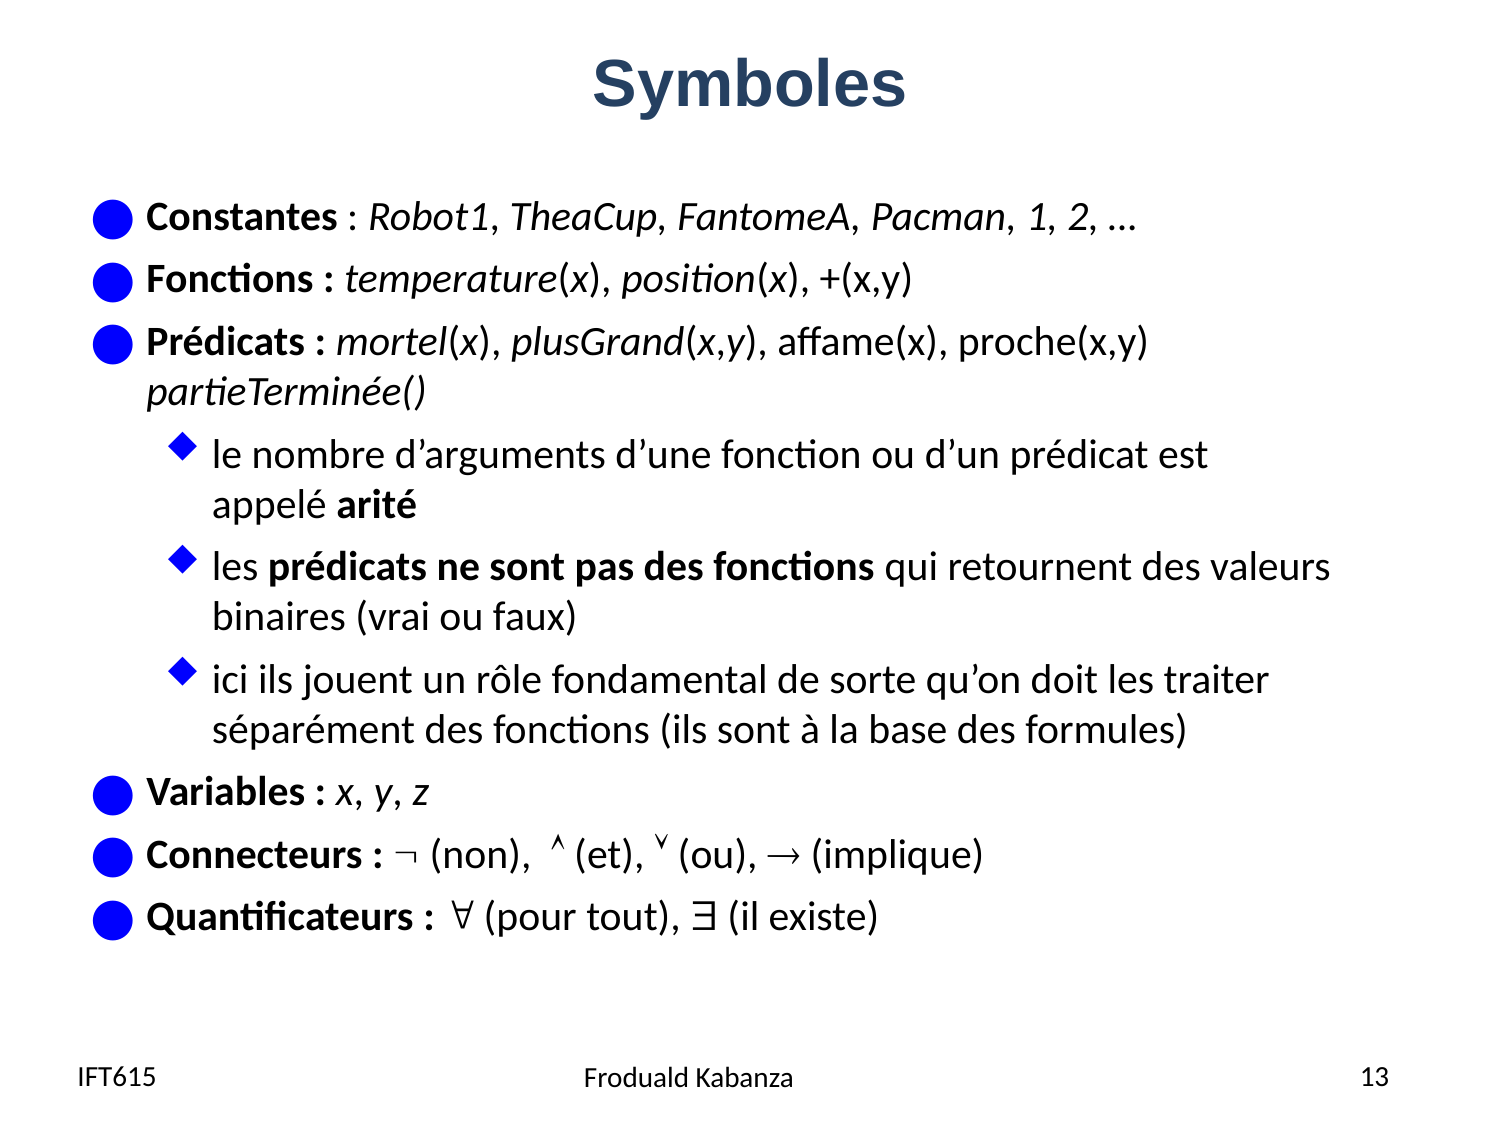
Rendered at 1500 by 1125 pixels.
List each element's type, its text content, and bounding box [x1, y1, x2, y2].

footer Froduald Kabanza [569, 1050, 951, 1095]
title Symboles [75, 29, 1425, 130]
slide_number IFT615 [62, 1050, 176, 1090]
list Constantes : Robot1, TheaCup, FantomeA, Pacman, 1, 2, … Fonctions : temperature(x), position(x), +(x,y) Prédicats : mortel(x), plusGrand(x,y), affame(x), proche(x,y) partieTerminée() le nombre d’arguments d’une fonction ou d’un prédicat est appelé arité les prédicats ne sont pas des fonctions qui retournent des valeurs binaires (vrai ou faux) ici ils jouent un rôle fondamental de sorte qu’on doit les traiter séparément des fonctions (ils sont à la base des formules) Variables : x, y, z Connecteurs :  (non),  (et),  (ou),  (implique) Quantificateurs :  (pour tout),  (il existe) [75, 181, 1425, 1004]
slide_number 13 [1344, 1050, 1425, 1095]
